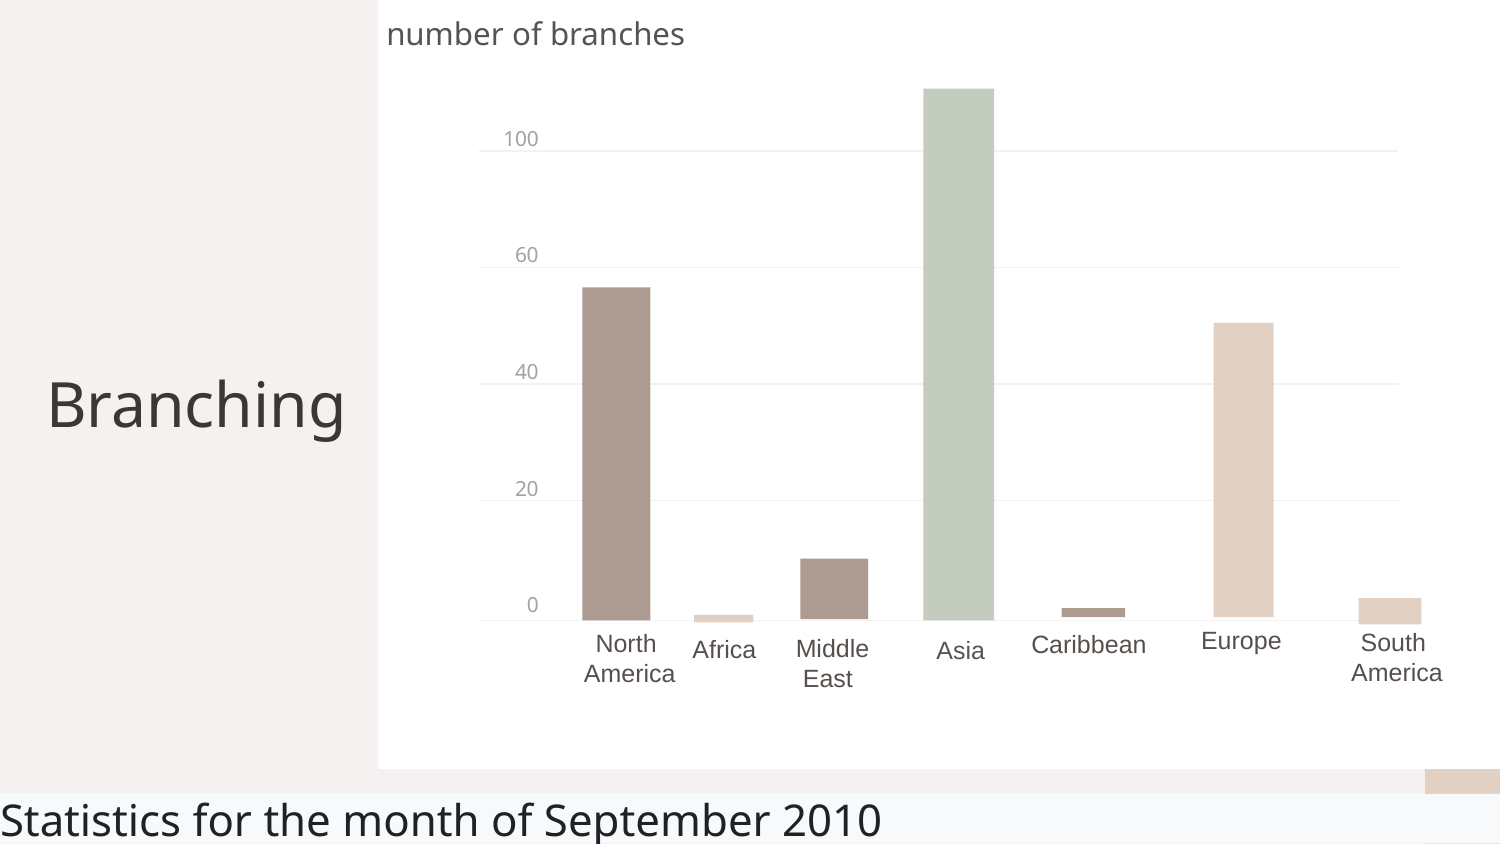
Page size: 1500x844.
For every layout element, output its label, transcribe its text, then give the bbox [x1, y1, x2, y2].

text_box Caribbean [1016, 629, 1162, 667]
text_box Middle East [781, 629, 885, 700]
text_box 100 60 40 20 0 [478, 391, 539, 500]
text_box [800, 558, 869, 619]
text_box [582, 287, 651, 383]
text_box [1213, 322, 1274, 383]
text_box North America [568, 629, 691, 695]
text_box 100 60 40 20 0 [478, 158, 539, 267]
text_box [582, 509, 651, 619]
text_box [923, 509, 995, 619]
text_box [1061, 608, 1126, 618]
text_box [582, 393, 651, 499]
text_box South America [1329, 618, 1458, 694]
text_box Asia [921, 631, 986, 665]
text_box 100 60 40 20 0 [478, 125, 539, 150]
text_box [1358, 598, 1422, 618]
text_box 100 60 40 20 0 [478, 507, 539, 620]
text_box Branching [46, 373, 383, 440]
text_box [1213, 393, 1274, 499]
text_box [923, 88, 995, 150]
text_box 100 60 40 20 0 [478, 274, 539, 383]
text_box [923, 393, 995, 499]
list number of branches [382, 6, 686, 52]
text_box [694, 614, 754, 619]
text_box [1213, 509, 1274, 617]
text_box Africa [691, 630, 757, 664]
text_box Europe [1186, 629, 1298, 662]
slide_number 11 [1425, 769, 1500, 793]
text_box [923, 277, 995, 383]
text_box Statistics for the month of September 2010 [0, 793, 1500, 844]
text_box [923, 160, 995, 267]
